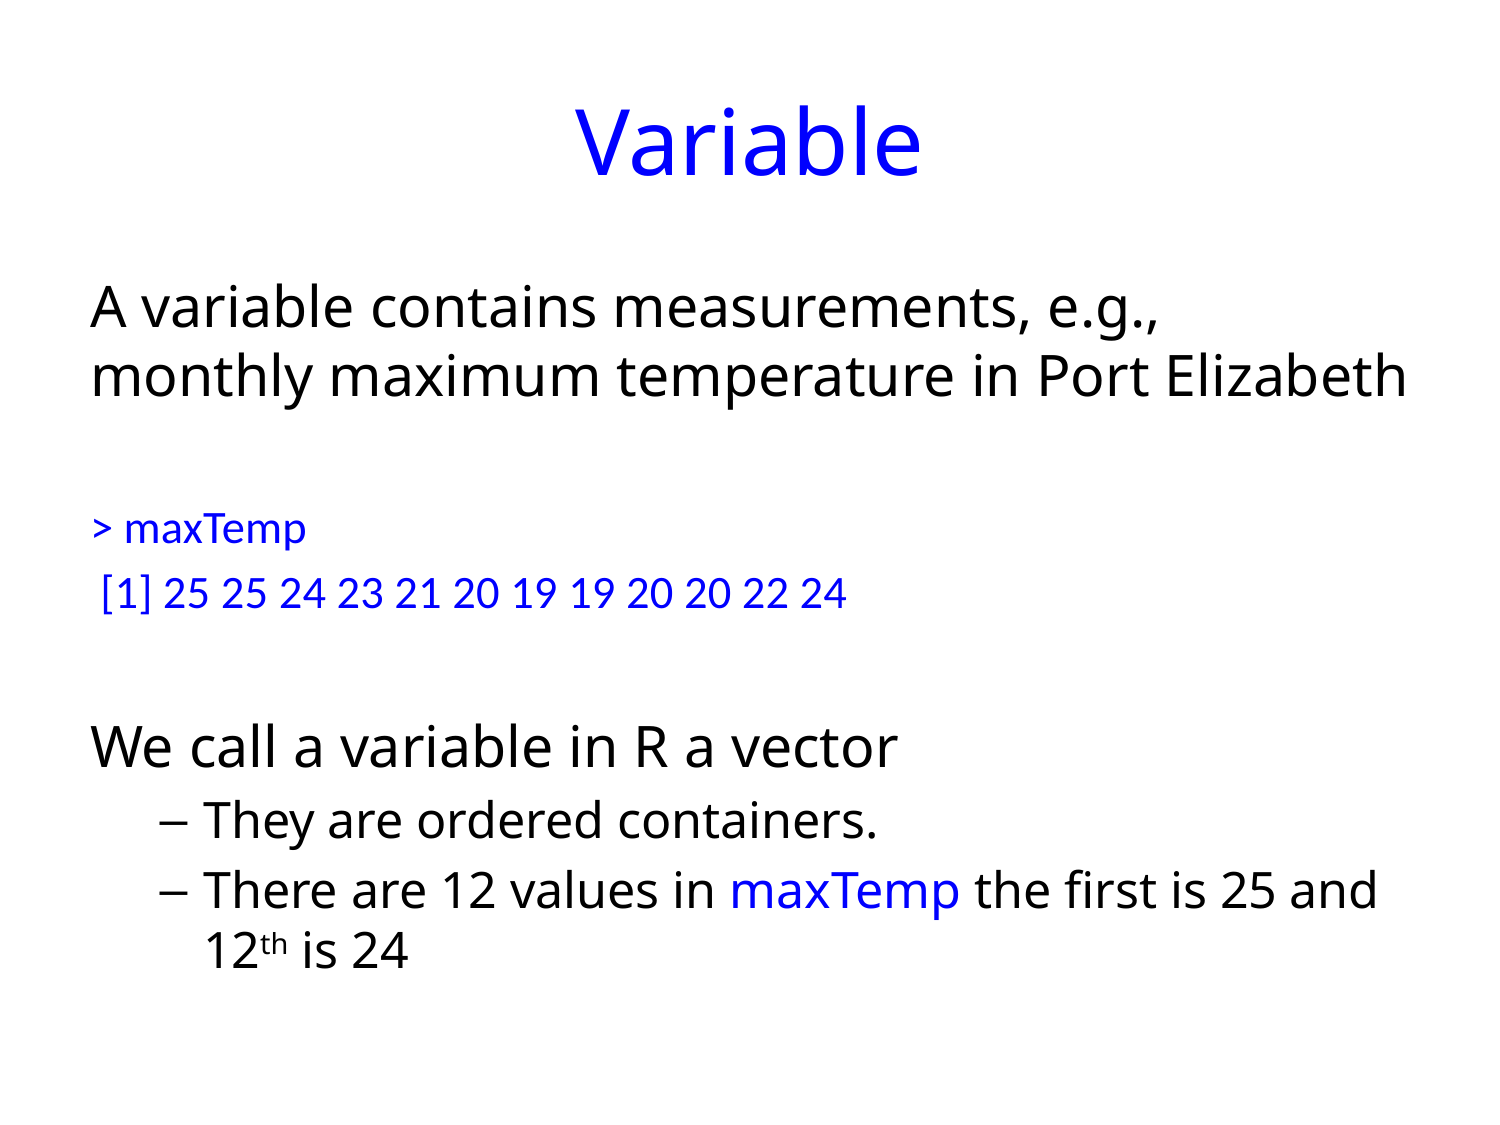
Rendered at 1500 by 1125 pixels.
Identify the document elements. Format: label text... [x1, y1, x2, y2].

title Variable [75, 45, 1425, 233]
list A variable contains measurements, e.g., monthly maximum temperature in Port Elizabeth > maxTemp [1] 25 25 24 23 21 20 19 19 20 20 22 24 We call a variable in R a vector They are ordered containers. There are 12 values in maxTemp the first is 25 and 12th is 24 [75, 262, 1425, 1005]
